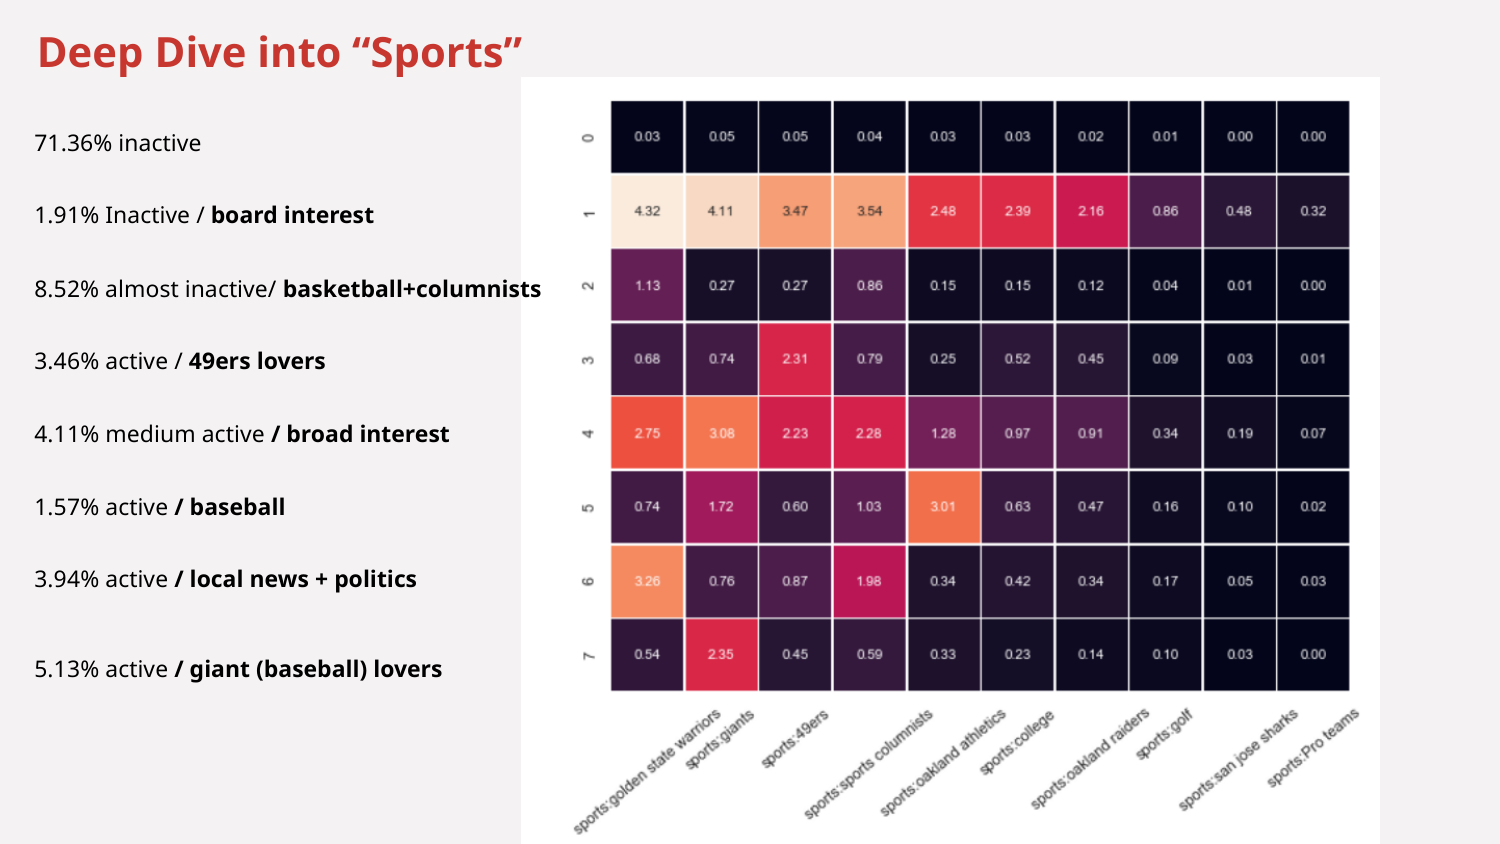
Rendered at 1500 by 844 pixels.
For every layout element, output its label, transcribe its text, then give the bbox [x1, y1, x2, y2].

text_box 5.13% active / giant (baseball) lovers [19, 635, 515, 698]
text_box 3.94% active / local news + politics [19, 545, 515, 609]
text_box 4.11% medium active / broad interest [19, 400, 515, 464]
picture [520, 77, 1380, 844]
text_box 1.57% active / baseball [19, 473, 515, 536]
text_box 8.52% almost inactive/ basketball+columnists [19, 255, 515, 319]
text_box 3.46% active / 49ers lovers [19, 328, 515, 391]
title Deep Dive into “Sports” [21, 11, 662, 109]
text_box 71.36% inactive [19, 109, 515, 172]
text_box 1.91% Inactive / board interest [19, 181, 515, 245]
